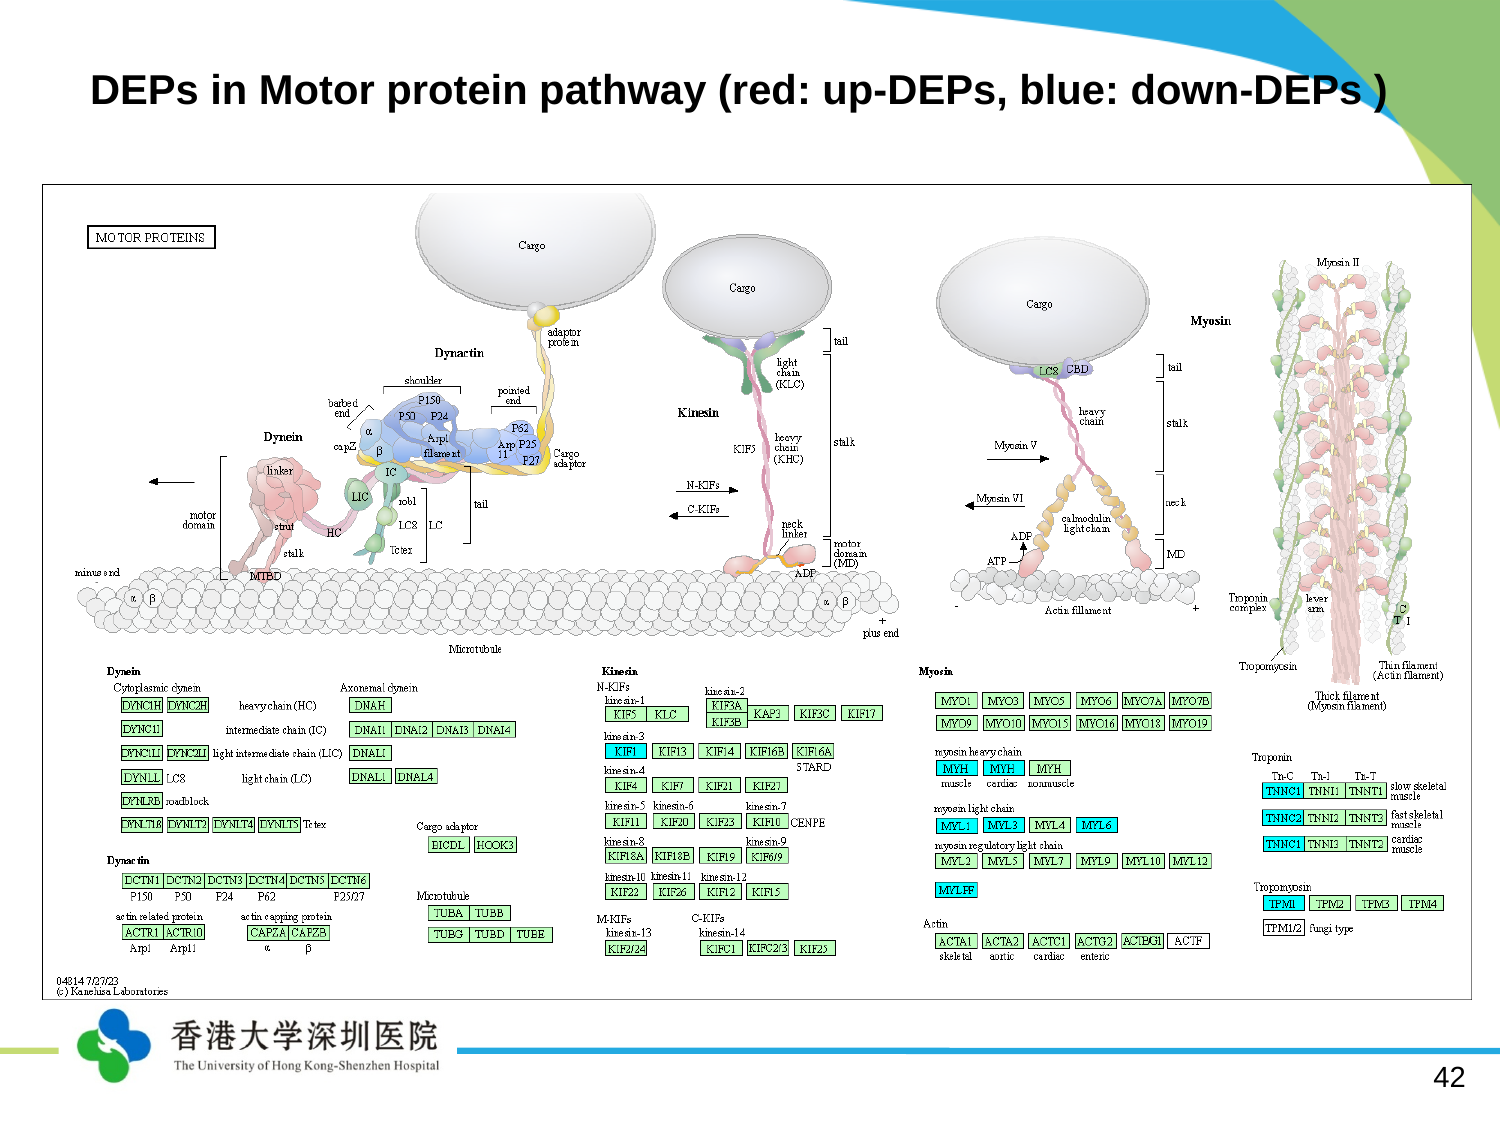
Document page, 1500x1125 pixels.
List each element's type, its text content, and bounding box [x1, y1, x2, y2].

picture [58, 1000, 457, 1118]
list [41, 184, 1472, 1000]
title DEPs in Motor protein pathway (red: up-DEPs, blue: down-DEPs ) [75, 11, 1425, 164]
picture [843, 0, 1500, 434]
slide_number 42 [1418, 1051, 1500, 1112]
